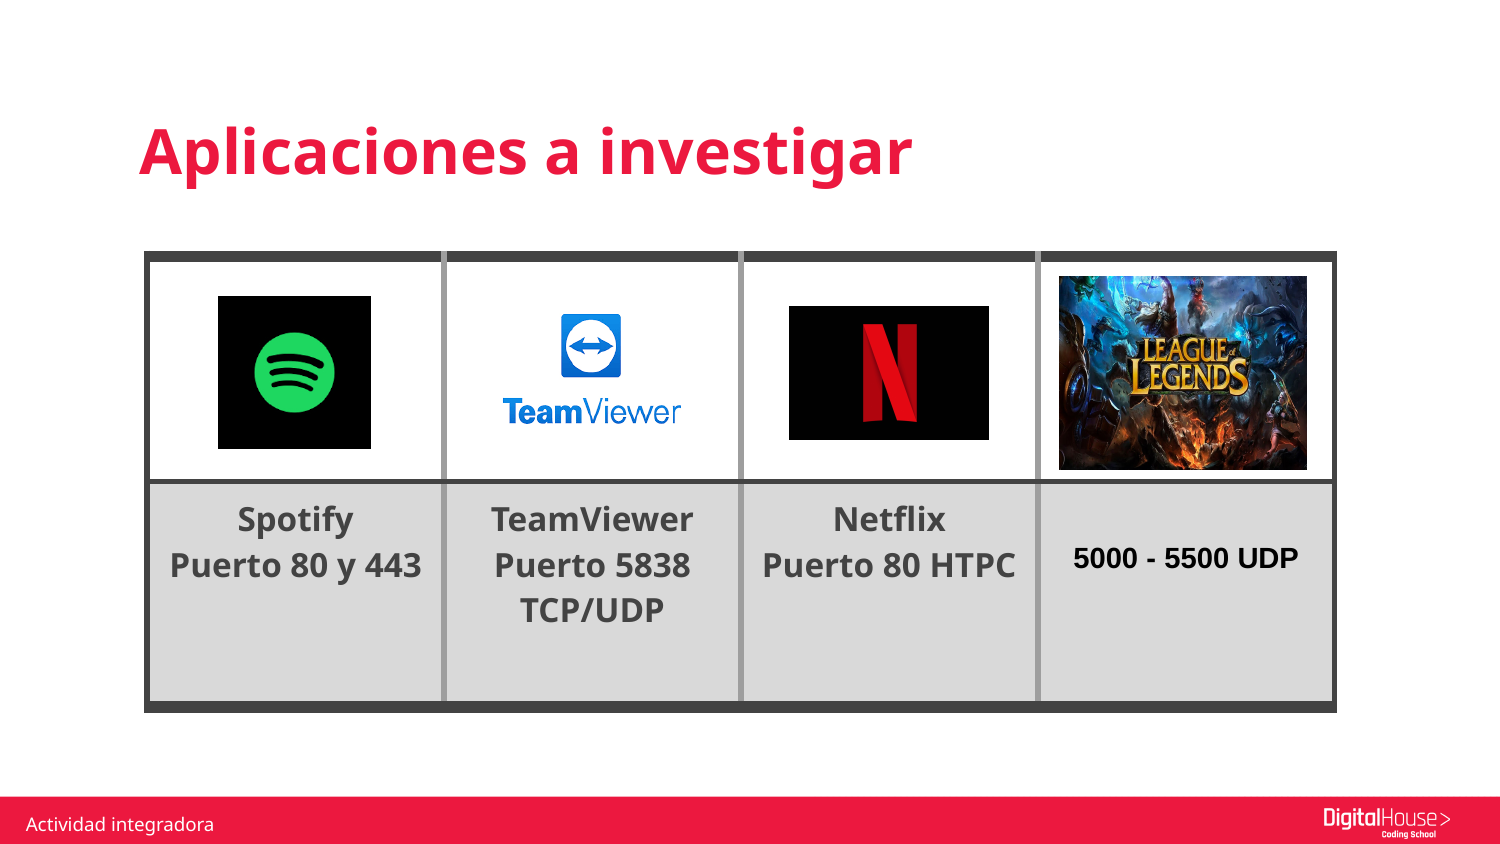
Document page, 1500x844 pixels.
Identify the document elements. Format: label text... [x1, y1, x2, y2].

picture [1324, 808, 1450, 839]
picture [789, 306, 989, 440]
table_cell Netflix Puerto 80 HTPC [744, 484, 1035, 701]
picture [462, 288, 719, 457]
table_header [447, 262, 738, 479]
table_cell 5000 - 5500 UDP [1041, 484, 1332, 701]
table_cell Spotify Puerto 80 y 443 [150, 484, 441, 701]
picture [218, 296, 371, 449]
picture [1059, 276, 1308, 470]
table_header [744, 262, 1035, 479]
table_header [150, 262, 441, 479]
table_header [1041, 262, 1332, 479]
table_cell TeamViewer Puerto 5838 TCP/UDP [447, 484, 738, 701]
text_box Aplicaciones a investigar [124, 99, 1019, 203]
